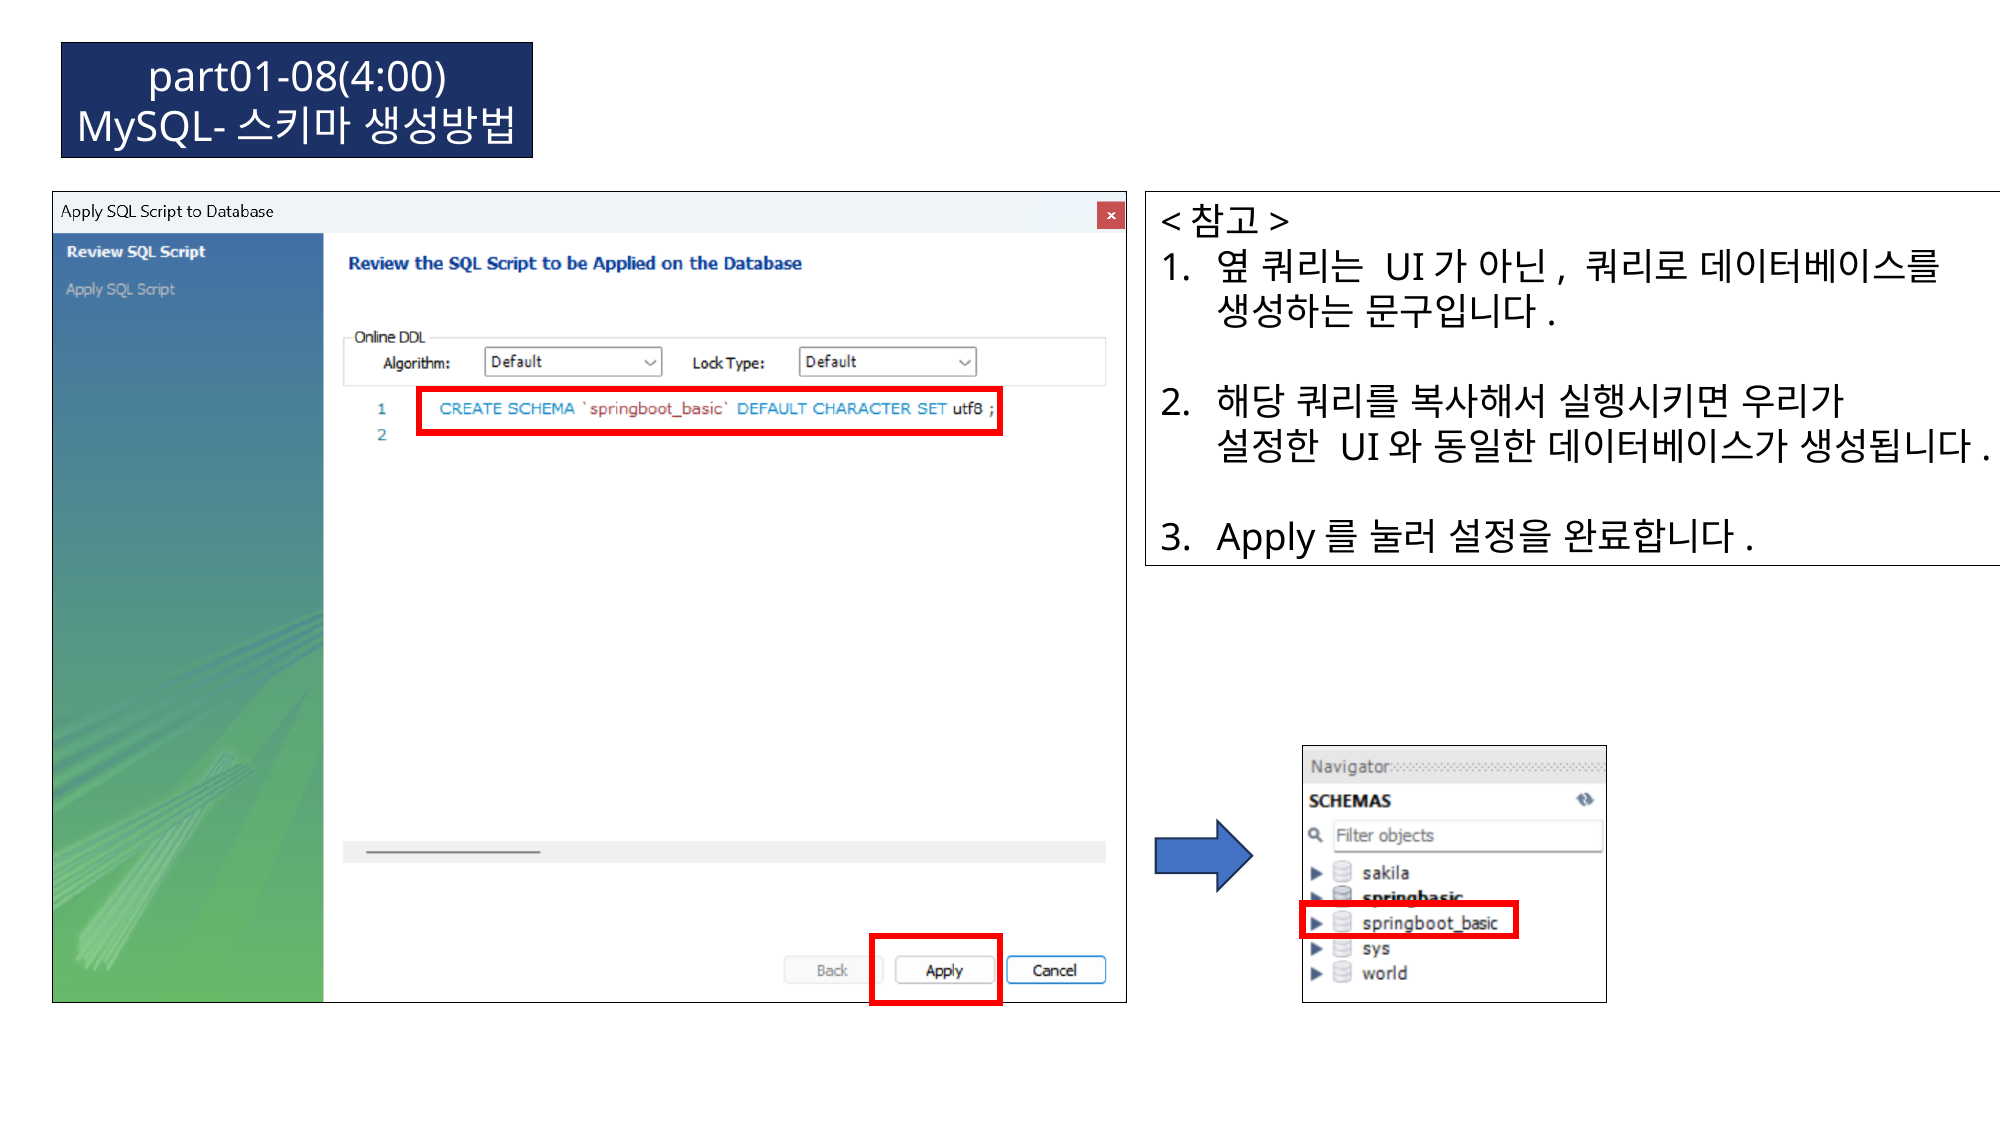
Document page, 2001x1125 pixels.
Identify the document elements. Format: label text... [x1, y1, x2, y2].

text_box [52, 42, 1607, 1003]
text_box <참고> 옆 쿼리는 UI가 아닌, 쿼리로 데이터베이스를 생성하는 문구입니다. 해당 쿼리를 복사해서 실행시키면 우리가 설정한 UI와 동일한 데이터베이스가 생성됩니다. Apply를 눌러 설정을 완료합니다. [1607, 191, 2000, 566]
